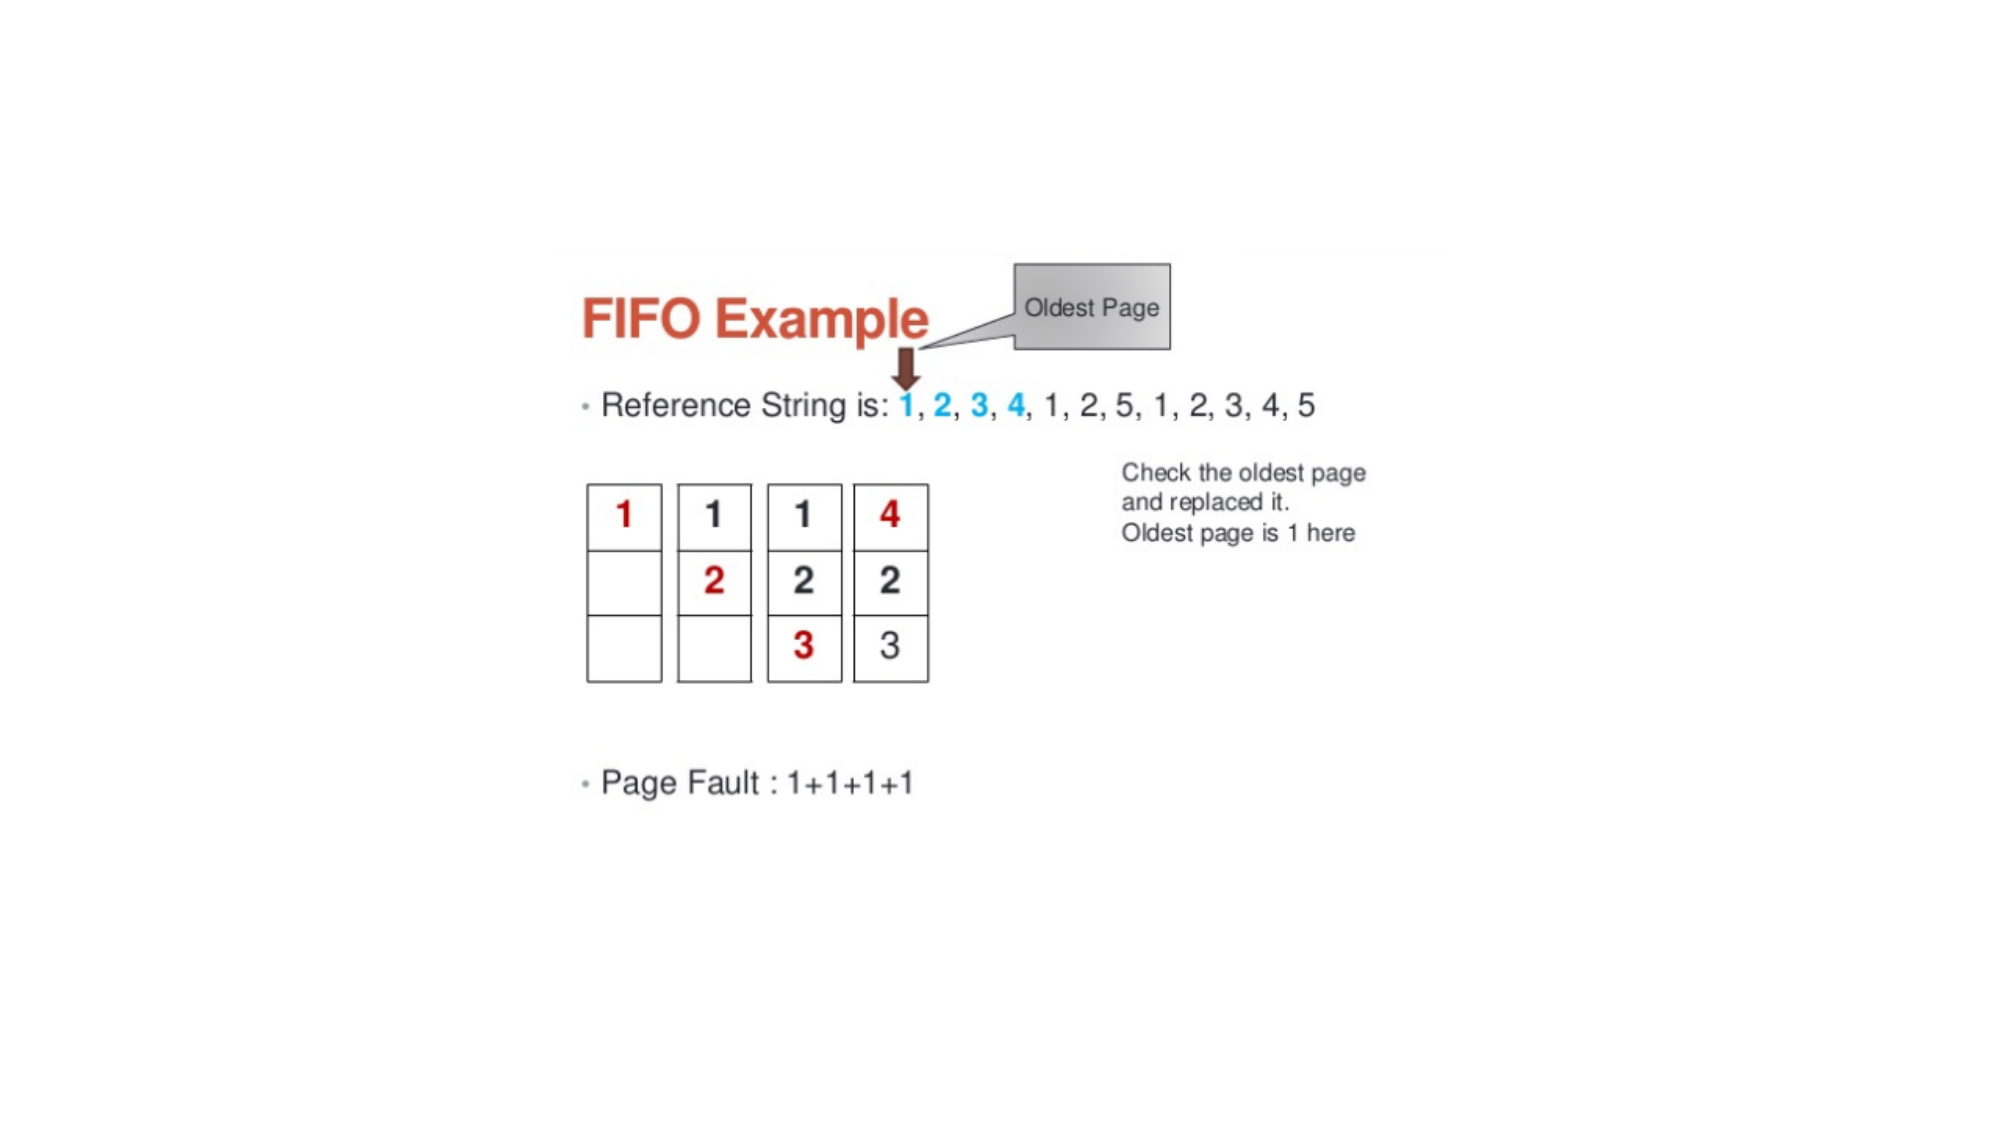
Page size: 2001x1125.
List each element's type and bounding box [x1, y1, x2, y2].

picture [552, 249, 1448, 876]
